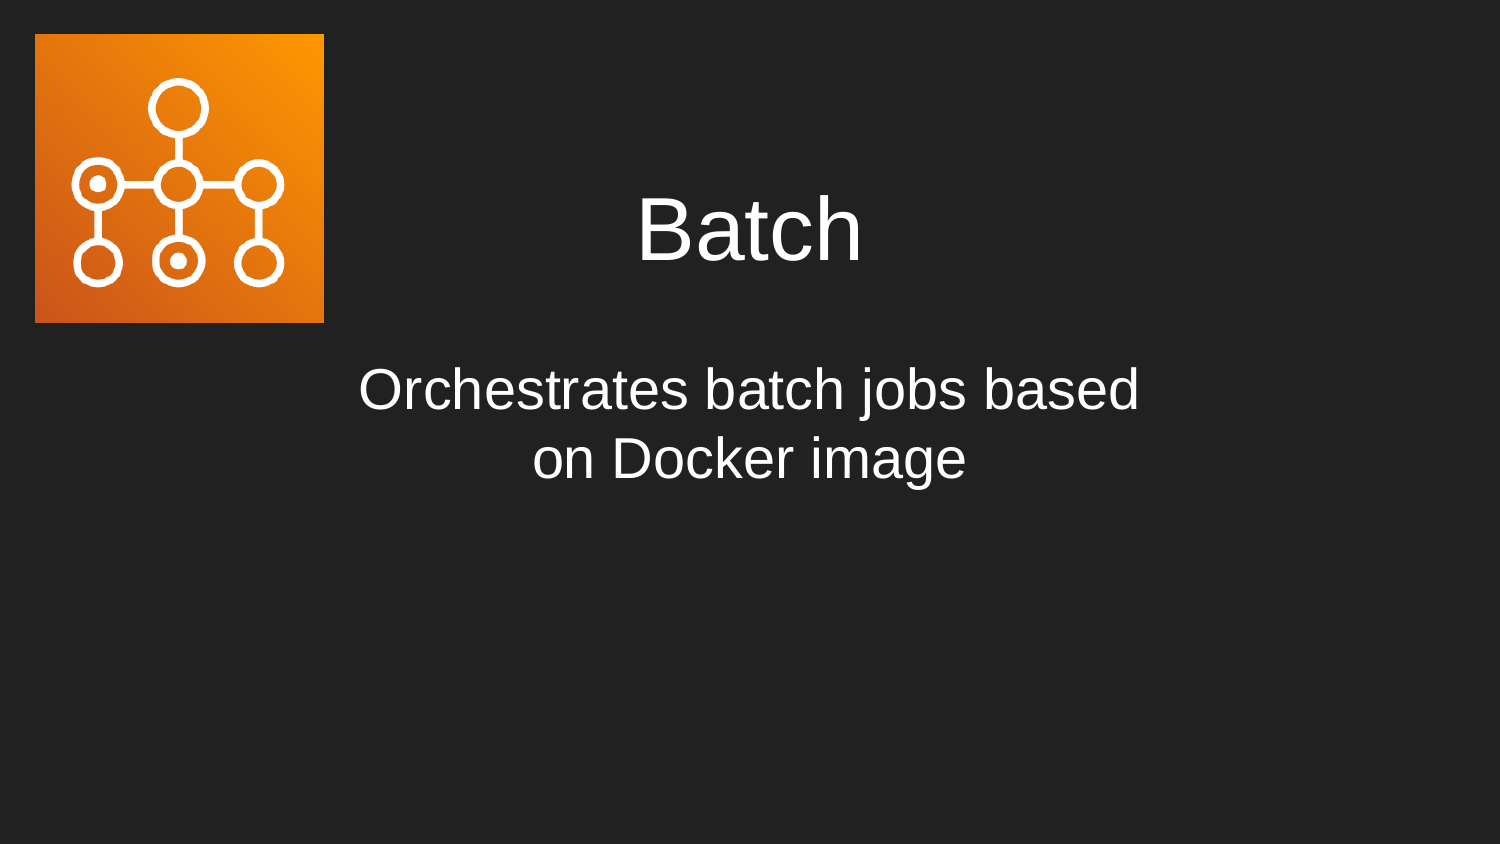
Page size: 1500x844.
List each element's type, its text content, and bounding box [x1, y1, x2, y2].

title Orchestrates batch jobs based on Docker image [323, 336, 1177, 505]
picture [34, 33, 325, 324]
title Batch [468, 49, 1032, 294]
